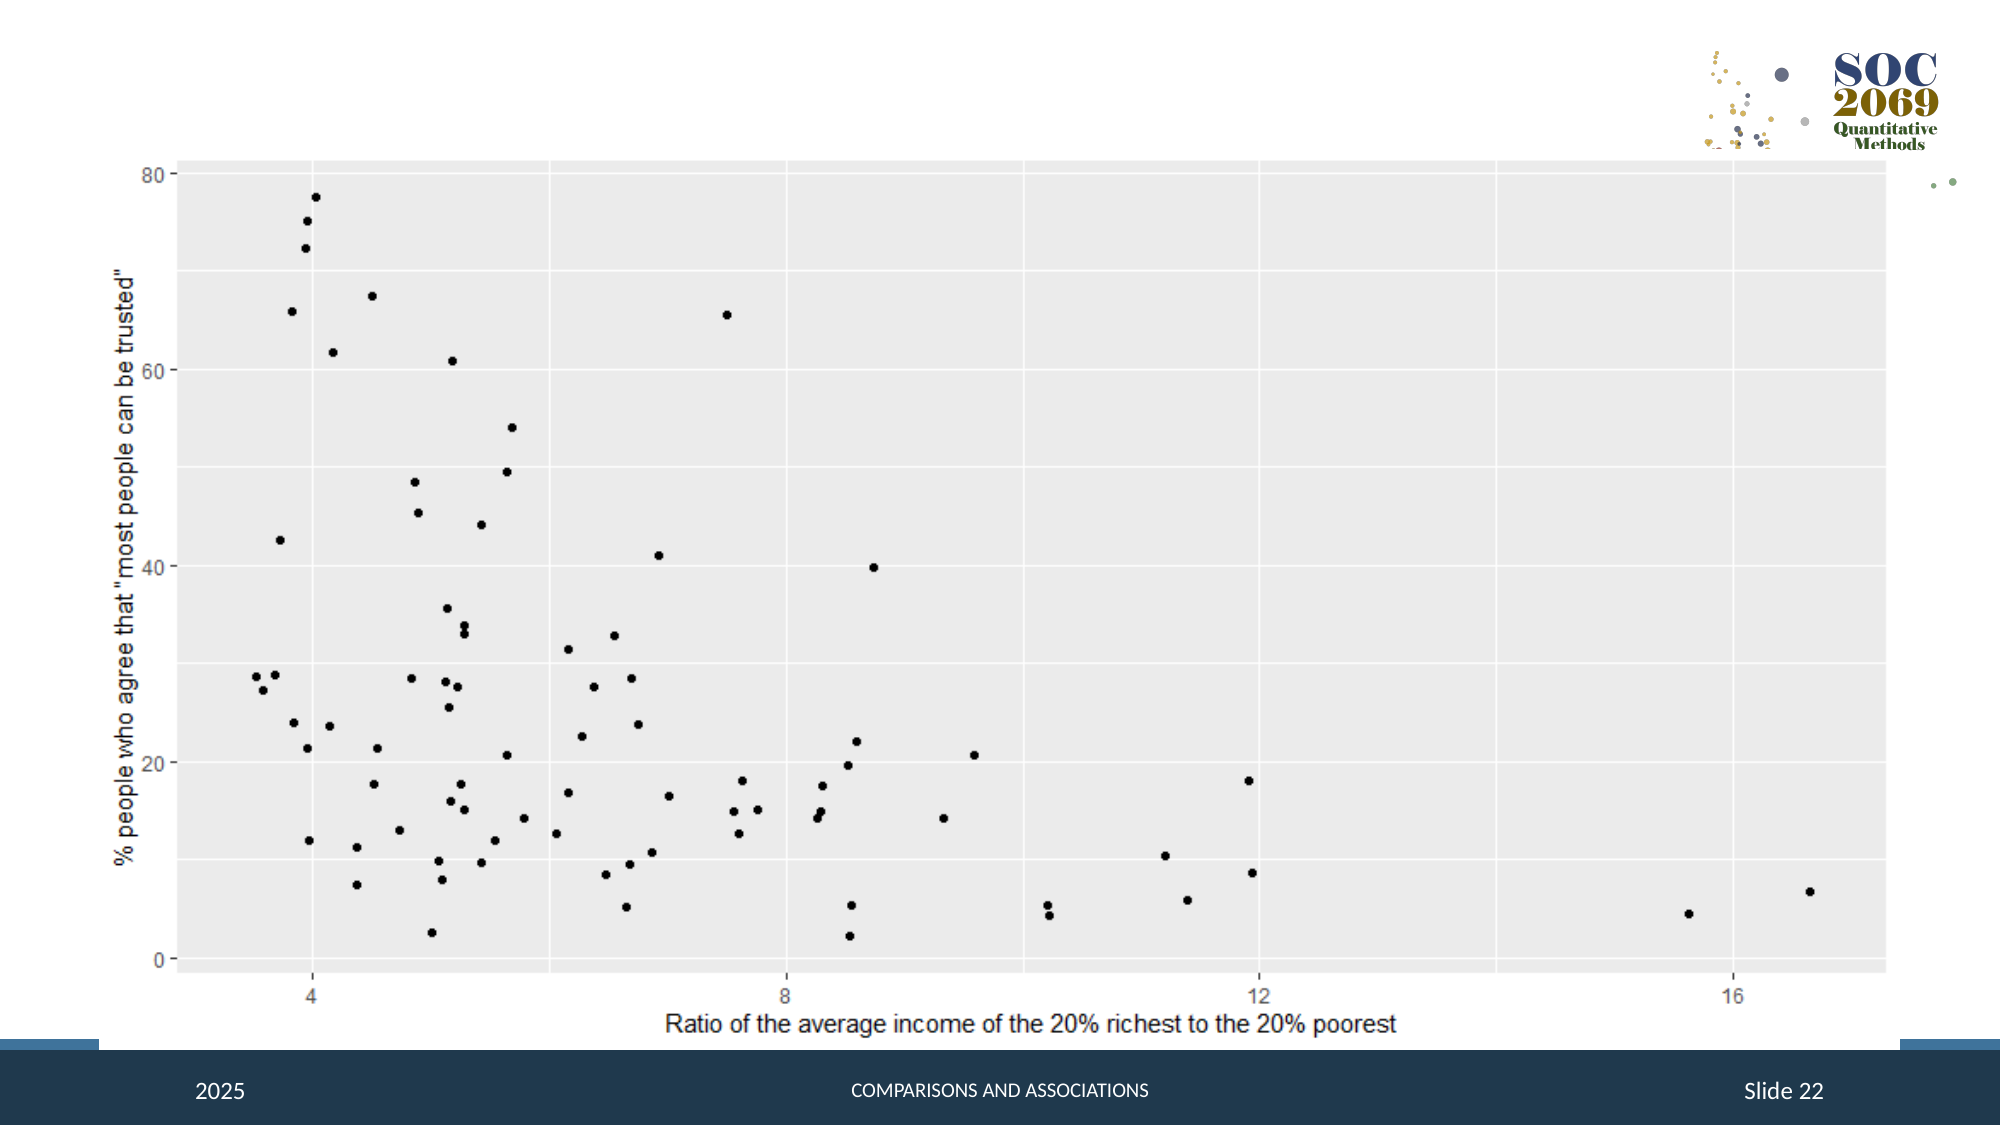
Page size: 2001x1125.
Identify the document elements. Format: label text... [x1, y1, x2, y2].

footer Comparisons and Associations [604, 1059, 1396, 1120]
slide_number 2025 [180, 1059, 586, 1120]
slide_number Slide 22 [1624, 1059, 1840, 1120]
picture [99, 46, 1965, 1051]
